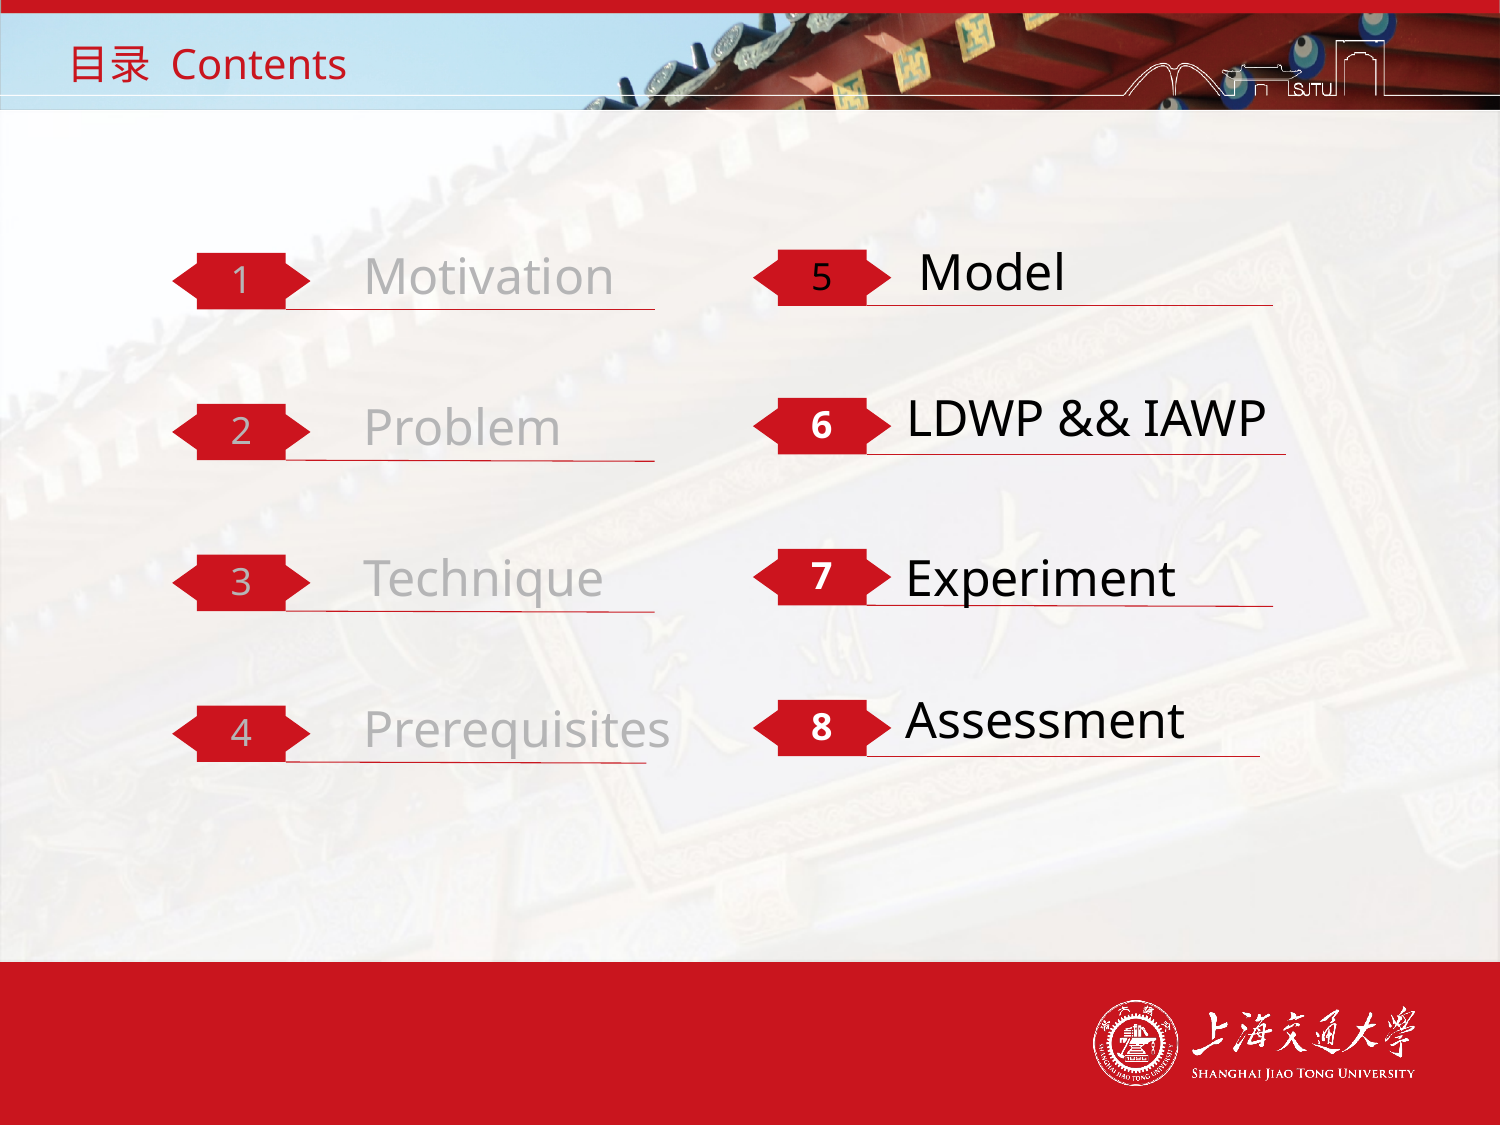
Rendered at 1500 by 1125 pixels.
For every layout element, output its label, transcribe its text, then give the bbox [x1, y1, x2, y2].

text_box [172, 242, 311, 316]
picture [0, 0, 1500, 110]
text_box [172, 695, 311, 768]
text_box Prerequisites [348, 690, 1068, 766]
text_box Experiment [892, 539, 1260, 605]
text_box Experiment [891, 607, 1260, 614]
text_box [752, 538, 892, 612]
text_box Model [904, 233, 1161, 305]
picture [0, 111, 1500, 962]
text_box Assessment [891, 681, 1260, 756]
picture [1093, 1000, 1415, 1086]
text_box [172, 393, 311, 466]
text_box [752, 239, 892, 312]
text_box LDWP && IAWP [891, 378, 1287, 454]
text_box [752, 689, 892, 762]
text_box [752, 387, 892, 461]
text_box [172, 544, 311, 617]
text_box Technique [348, 539, 1068, 615]
text_box Problem [348, 388, 1068, 464]
title 目录 Contents [53, 38, 1116, 94]
text_box Motivation [348, 237, 1068, 313]
